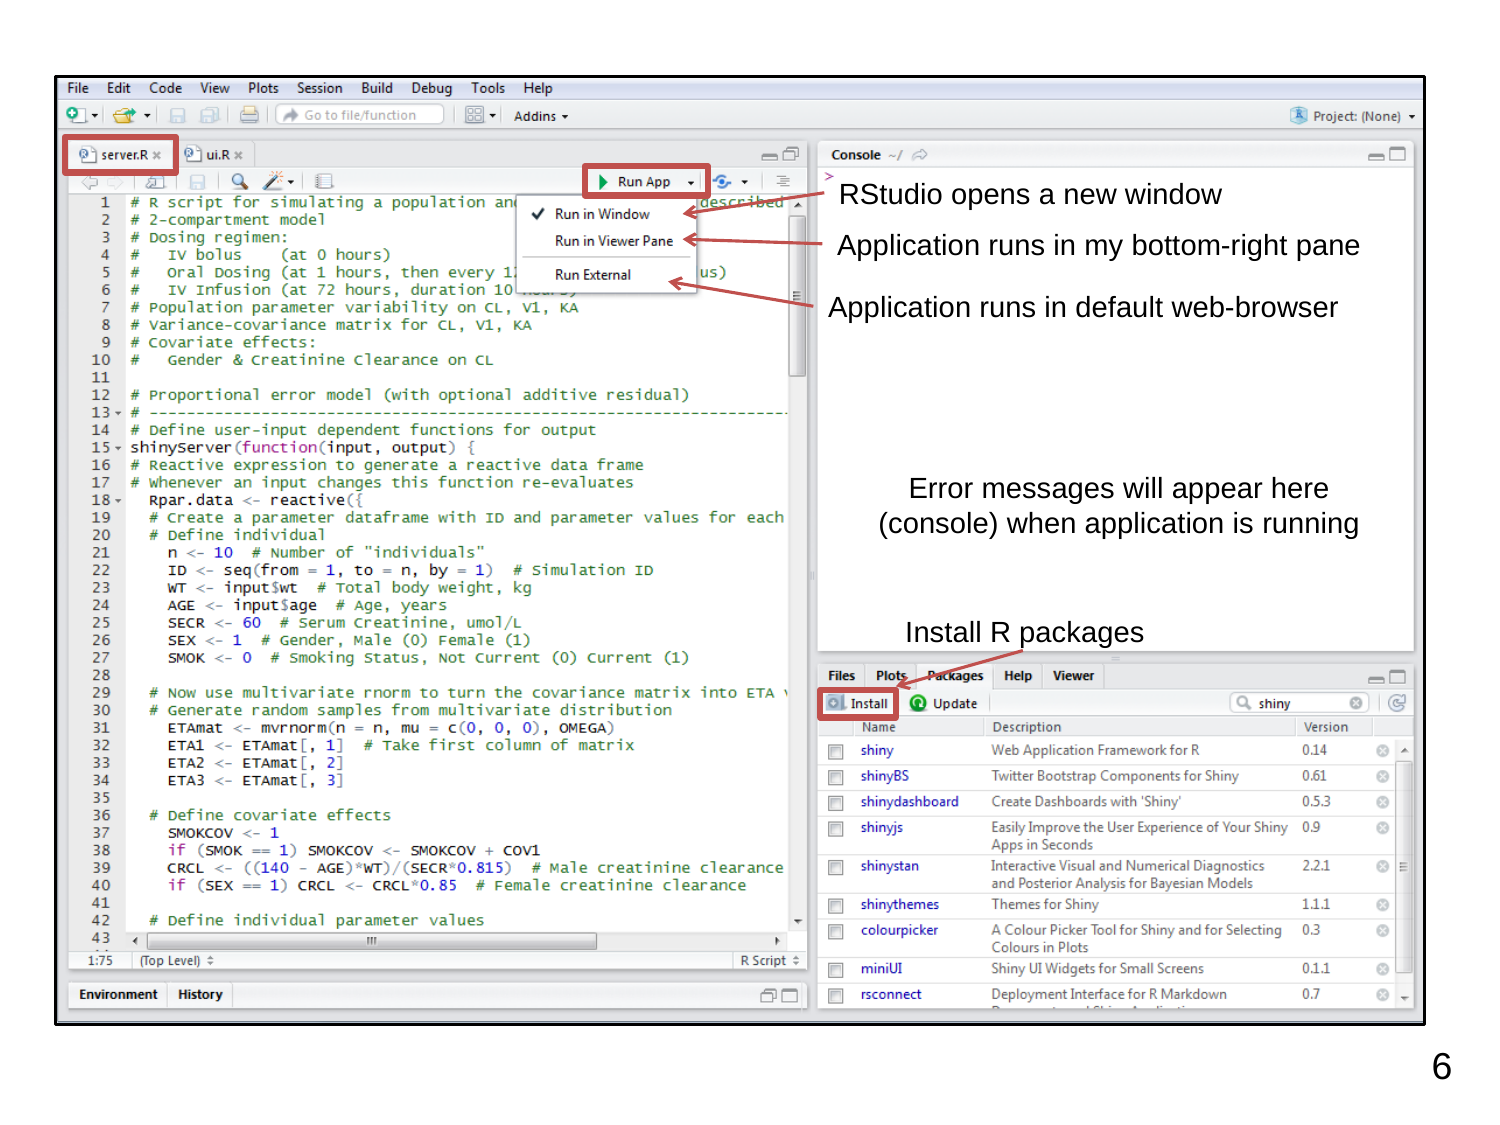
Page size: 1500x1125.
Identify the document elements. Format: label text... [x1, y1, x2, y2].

picture [57, 77, 1424, 1024]
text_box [682, 238, 822, 245]
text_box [895, 650, 1024, 687]
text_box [667, 281, 813, 307]
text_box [682, 192, 824, 215]
text_box 6 [1399, 1034, 1485, 1095]
